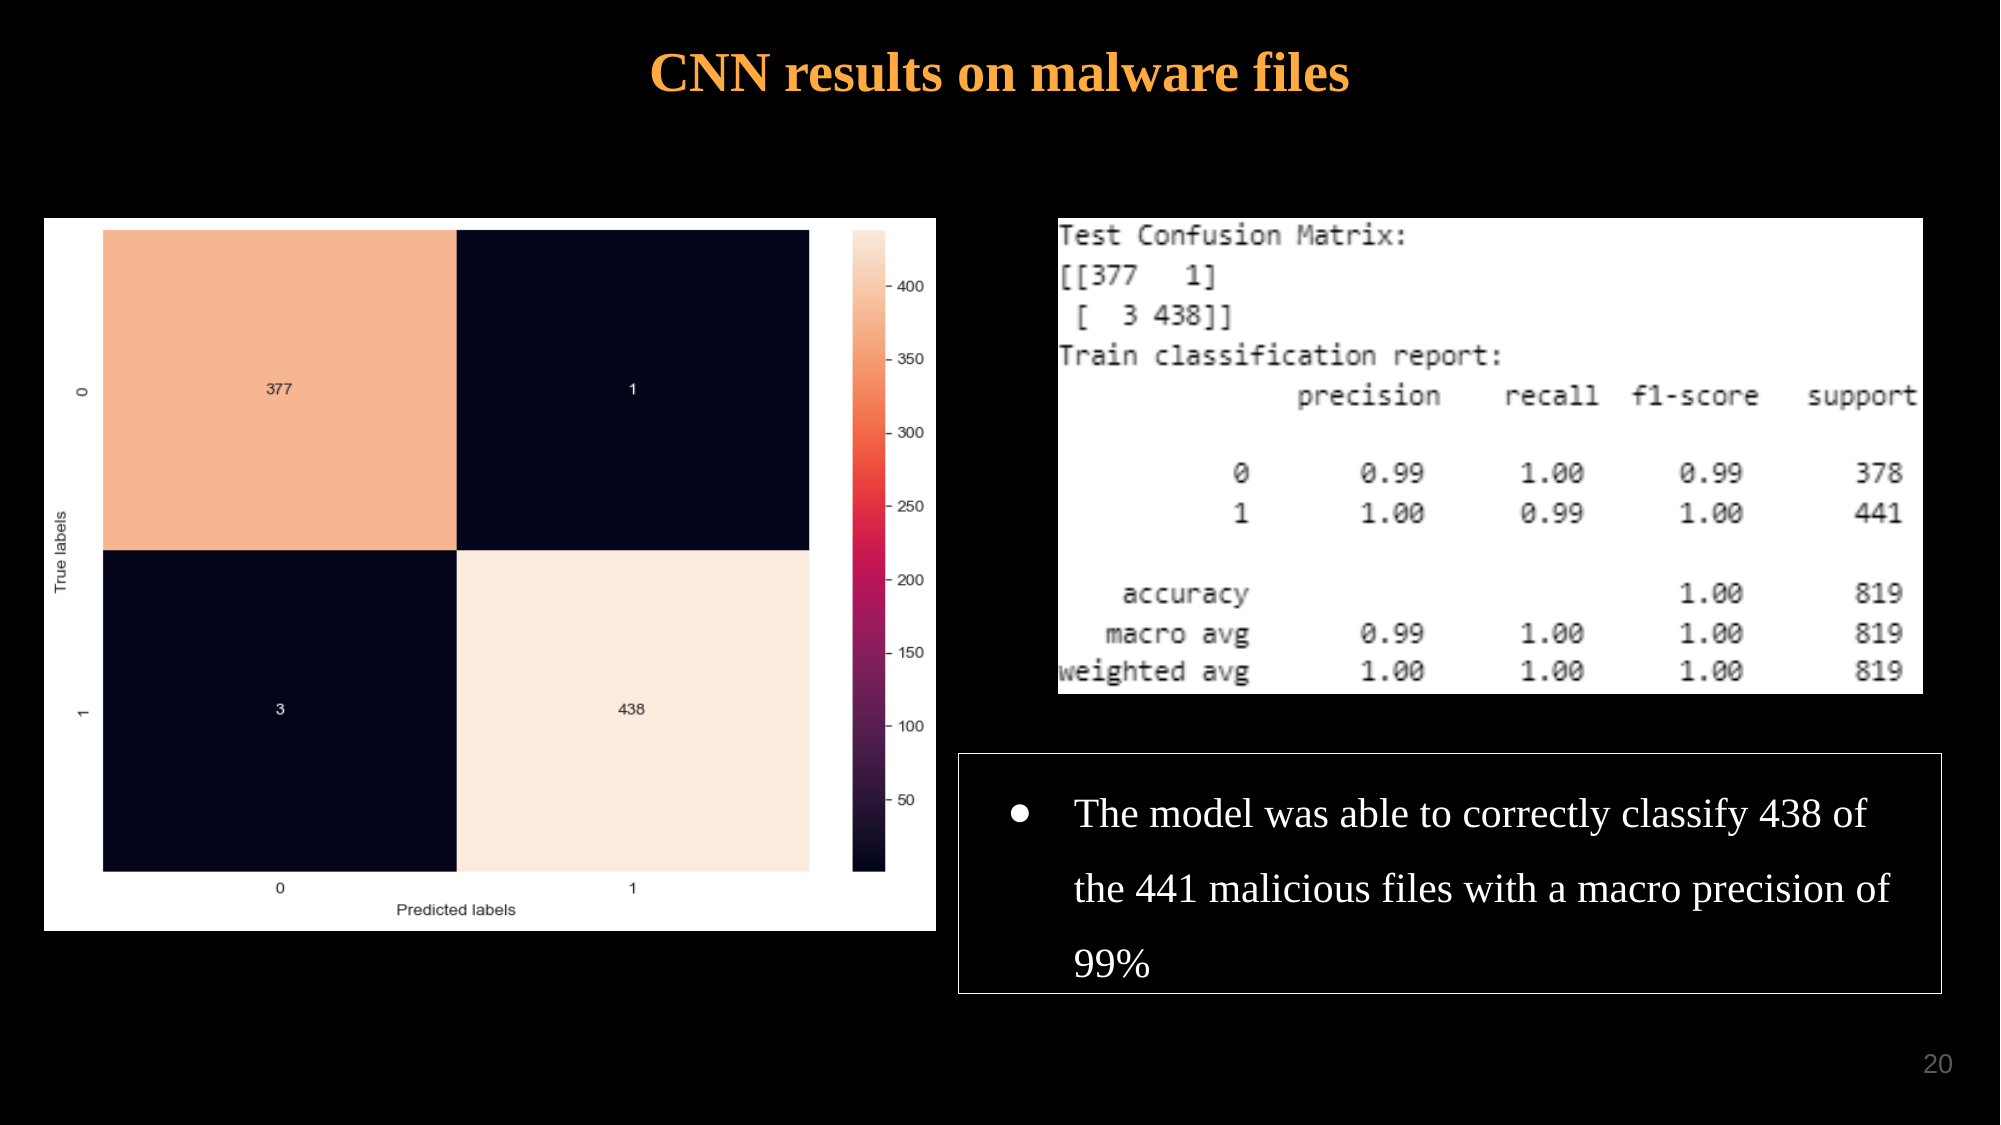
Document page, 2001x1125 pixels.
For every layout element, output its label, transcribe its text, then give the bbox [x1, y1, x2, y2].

picture [43, 218, 936, 931]
text_box CNN results on malware files [200, 14, 1800, 154]
text_box The model was able to correctly classify 438 of the 441 malicious files with a macro precision of 99% [958, 753, 1942, 994]
picture [1058, 218, 1924, 694]
slide_number 20 [1853, 1019, 1974, 1106]
